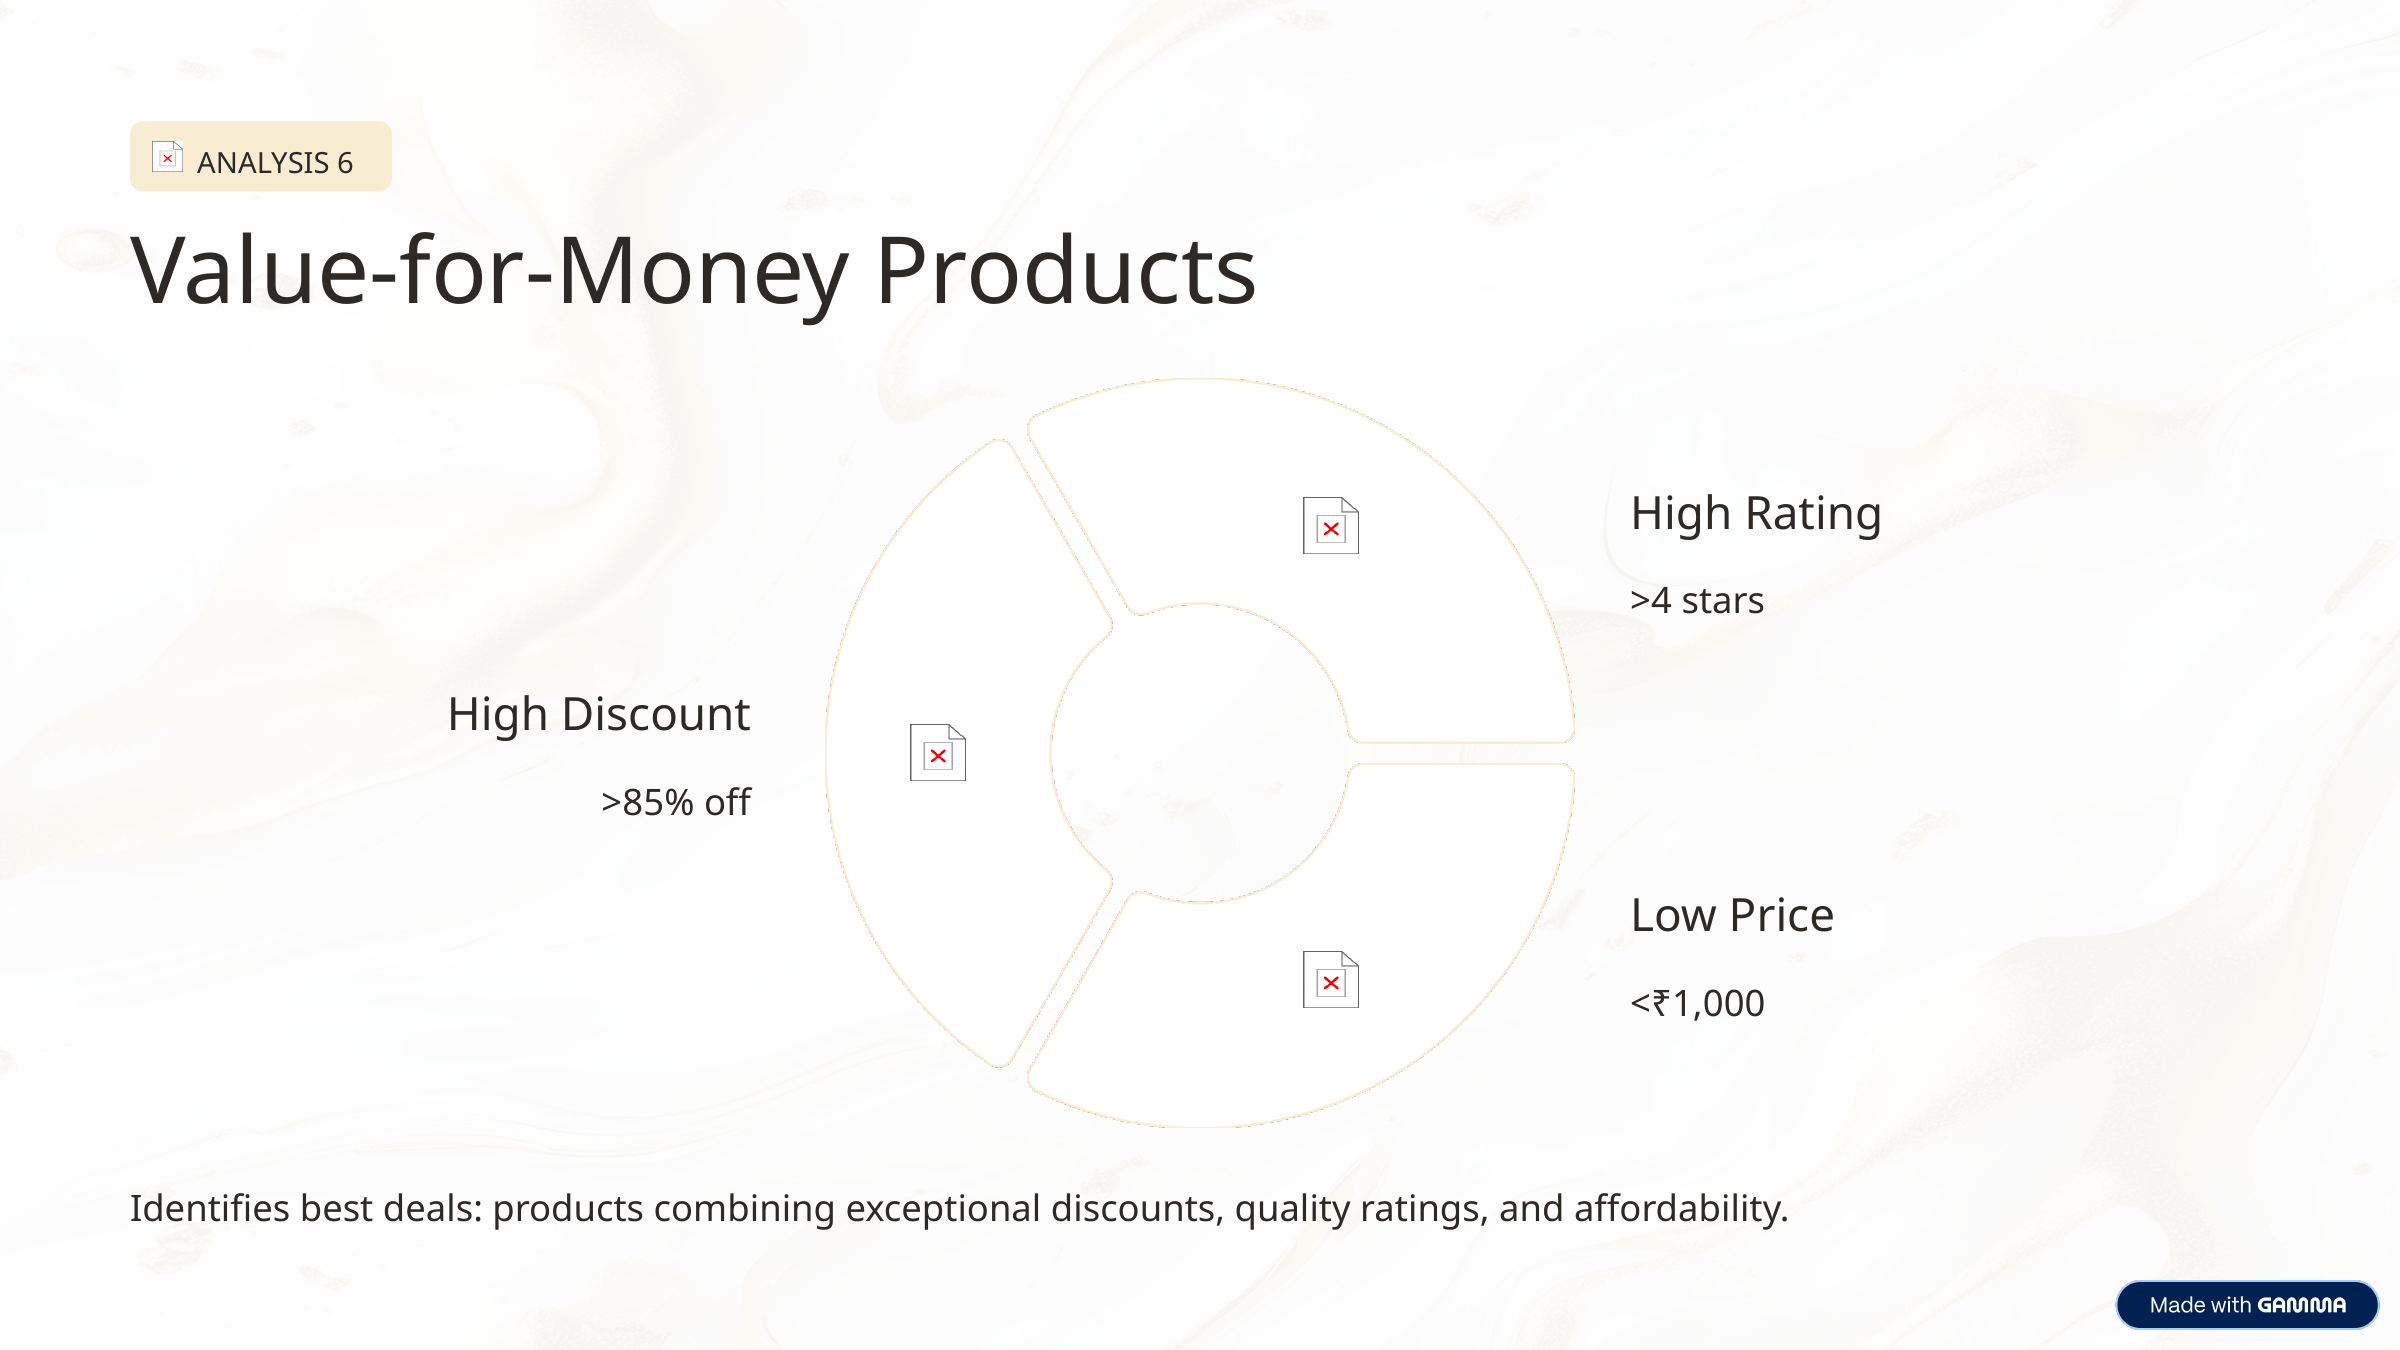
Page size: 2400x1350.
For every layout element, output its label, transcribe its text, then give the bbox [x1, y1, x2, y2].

picture [2106, 1271, 2389, 1339]
text_box Value-for-Money Products [130, 206, 1310, 323]
picture [152, 141, 183, 172]
text_box High Discount [286, 682, 752, 741]
text_box >4 stars [1630, 561, 2270, 622]
text_box ANALYSIS 6 [197, 132, 370, 181]
text_box [130, 121, 392, 192]
picture [825, 378, 1575, 1128]
text_box Low Price [1630, 883, 2096, 942]
text_box >85% off [130, 763, 752, 823]
text_box Identifies best deals: products combining exceptional discounts, quality ratings, and affordability. [130, 1168, 2270, 1229]
text_box <₹1,000 [1630, 964, 2270, 1024]
text_box High Rating [1630, 481, 2096, 540]
